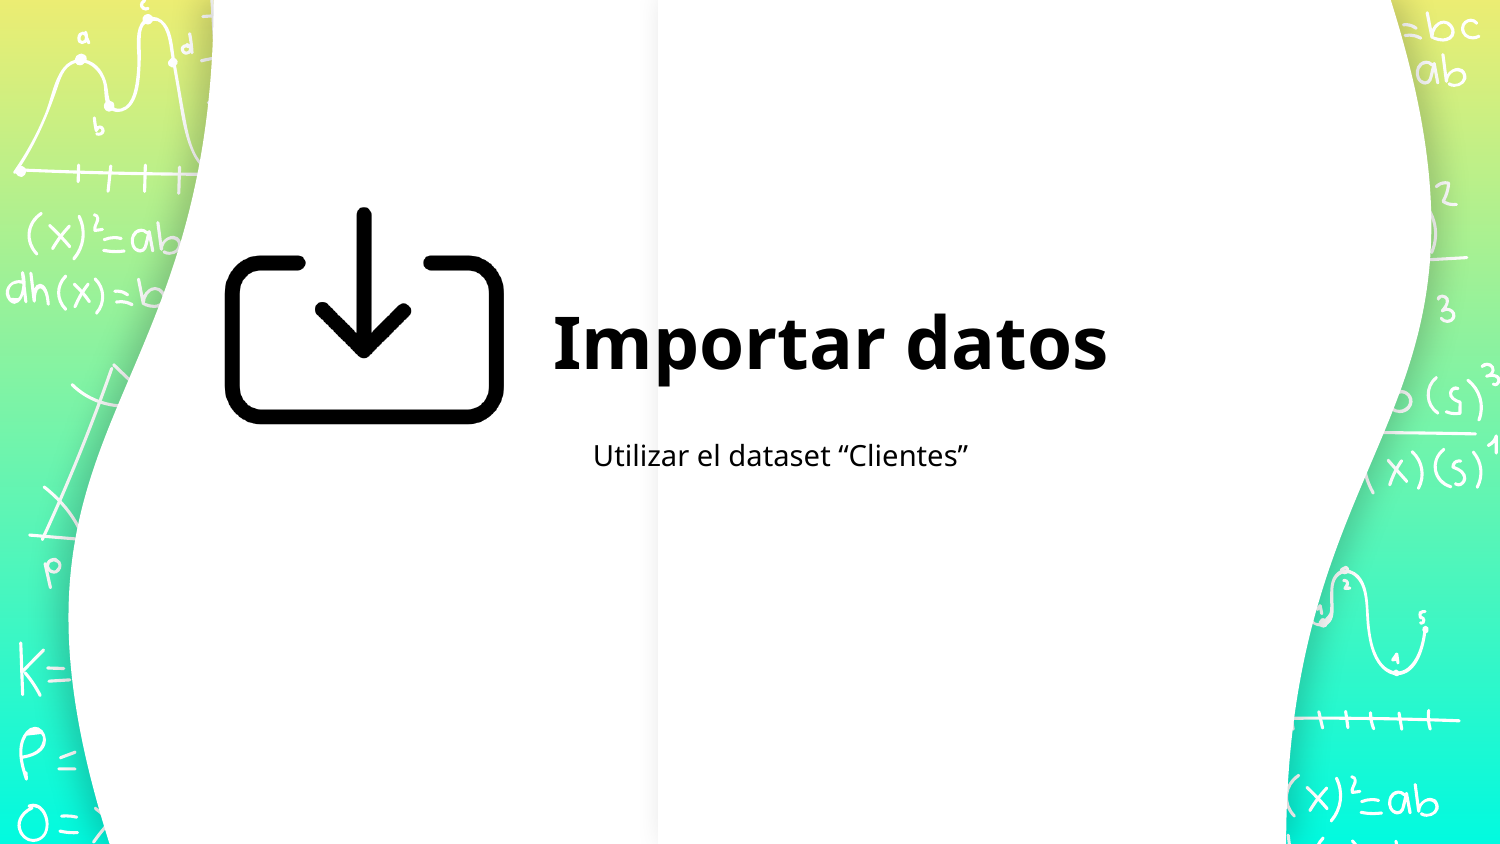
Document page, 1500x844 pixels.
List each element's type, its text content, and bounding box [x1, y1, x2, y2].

picture [182, 147, 545, 510]
title Importar datos [549, 281, 1473, 376]
subtitle Utilizar el dataset “Clientes” [523, 421, 1015, 539]
